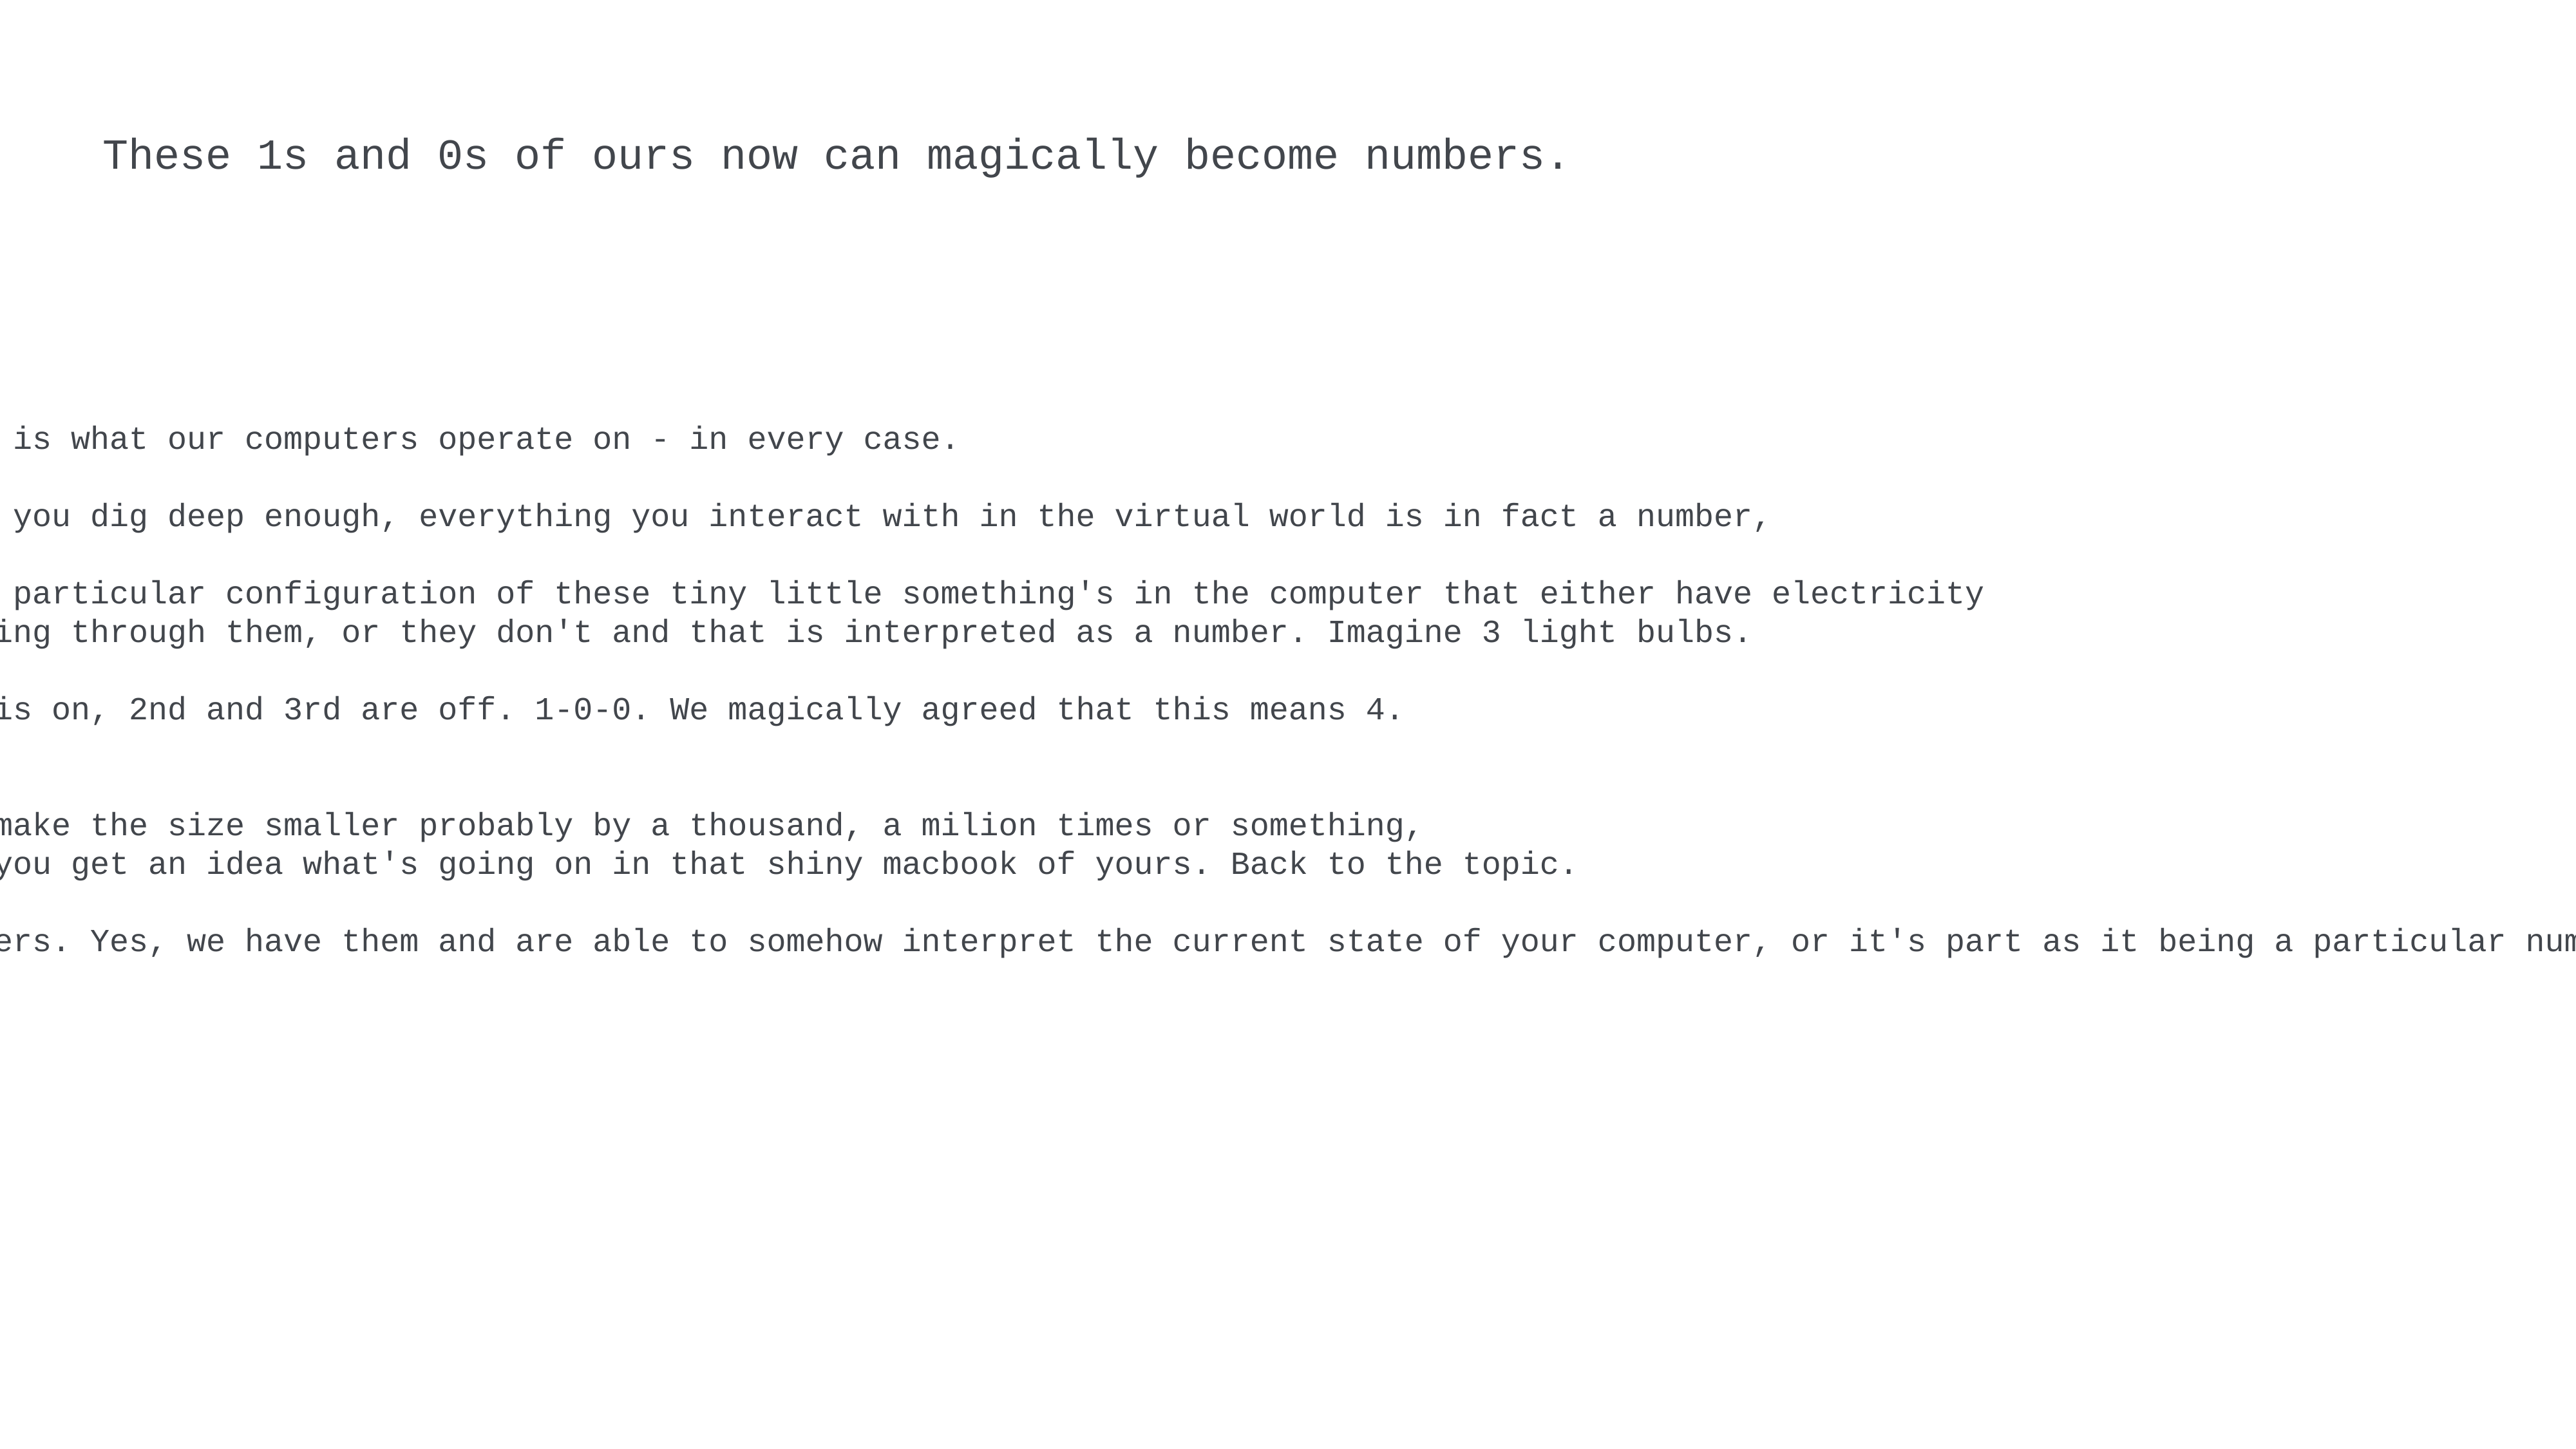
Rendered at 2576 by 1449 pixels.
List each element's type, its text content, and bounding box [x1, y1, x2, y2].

text_box These 1s and 0s of ours now can magically become numbers. [97, 120, 1603, 183]
text_box This is what our computers operate on - in every case. When you dig deep enough, everything you interact with in the virtual world is in fact a number, so a particular configuration of these tiny little something's in the computer that either have electricity running through them, or they don't and that is interpreted as a number. Imagine 3 light bulbs. 1st is on, 2nd and 3rd are off. 1-0-0. We magically agreed that this means 4. Now make the size smaller probably by a thousand, a milion times or something, and you get an idea what's going on in that shiny macbook of yours. Back to the topic. Numbers. Yes, we have them and are able to somehow interpret the current state of your computer, or it's part as it being a particular number. [0, 386, 2576, 964]
